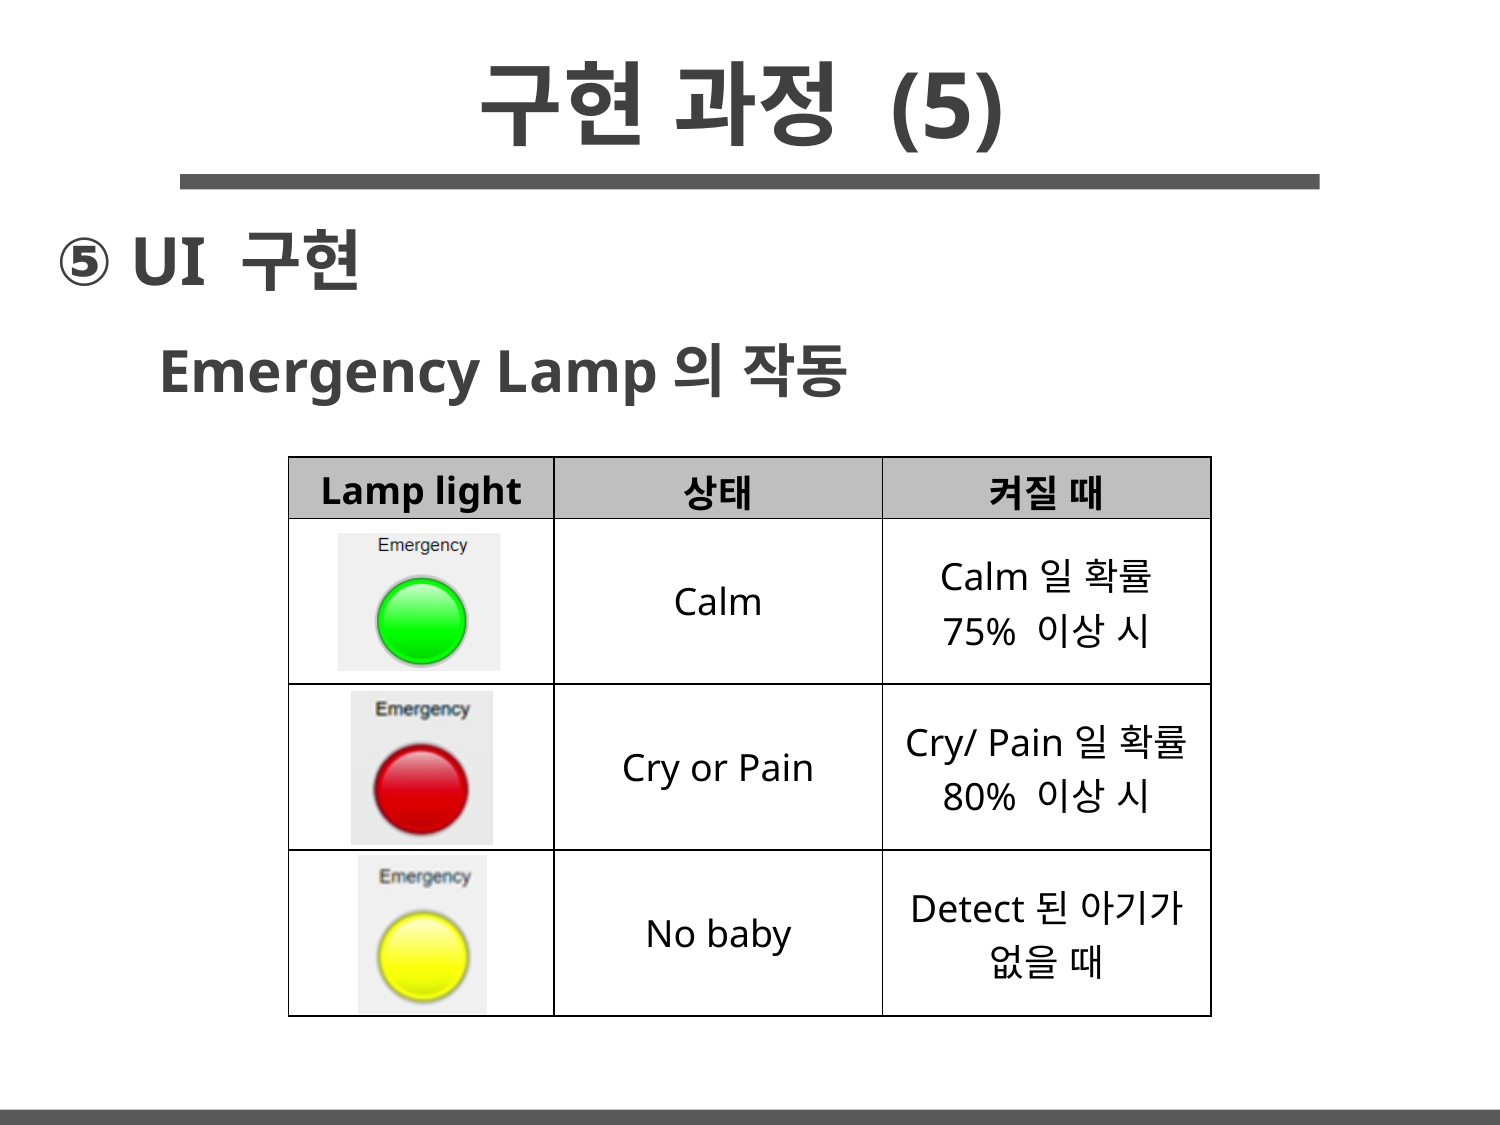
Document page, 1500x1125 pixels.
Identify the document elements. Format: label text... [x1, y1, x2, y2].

table_header 켜질 때 [883, 458, 1210, 518]
table_cell Cry or Pain [555, 685, 882, 849]
table_cell [487, 851, 553, 1015]
text_box [0, 1107, 1500, 1125]
table_cell Detect된 아기가 없을 때 [883, 851, 1210, 1015]
table_cell Cry/ Pain일 확률 80% 이상 시 [883, 685, 1210, 849]
table_header 상태 [555, 458, 882, 518]
title 구현 과정 (5) [41, 29, 1442, 175]
table_cell [289, 851, 356, 1015]
table_cell [289, 519, 553, 683]
table_cell No baby [555, 851, 882, 1015]
text_box ⑤ UI 구현 [41, 211, 1156, 352]
text_box [178, 172, 1322, 191]
picture [351, 691, 493, 846]
table_cell [289, 685, 553, 849]
picture [357, 855, 487, 1014]
table_header Lamp light [289, 458, 553, 518]
text_box Emergency Lamp의 작동 [128, 327, 1240, 412]
table_cell Calm [555, 519, 882, 683]
table_cell Calm일 확률 75% 이상 시 [883, 519, 1210, 683]
picture [337, 533, 501, 671]
